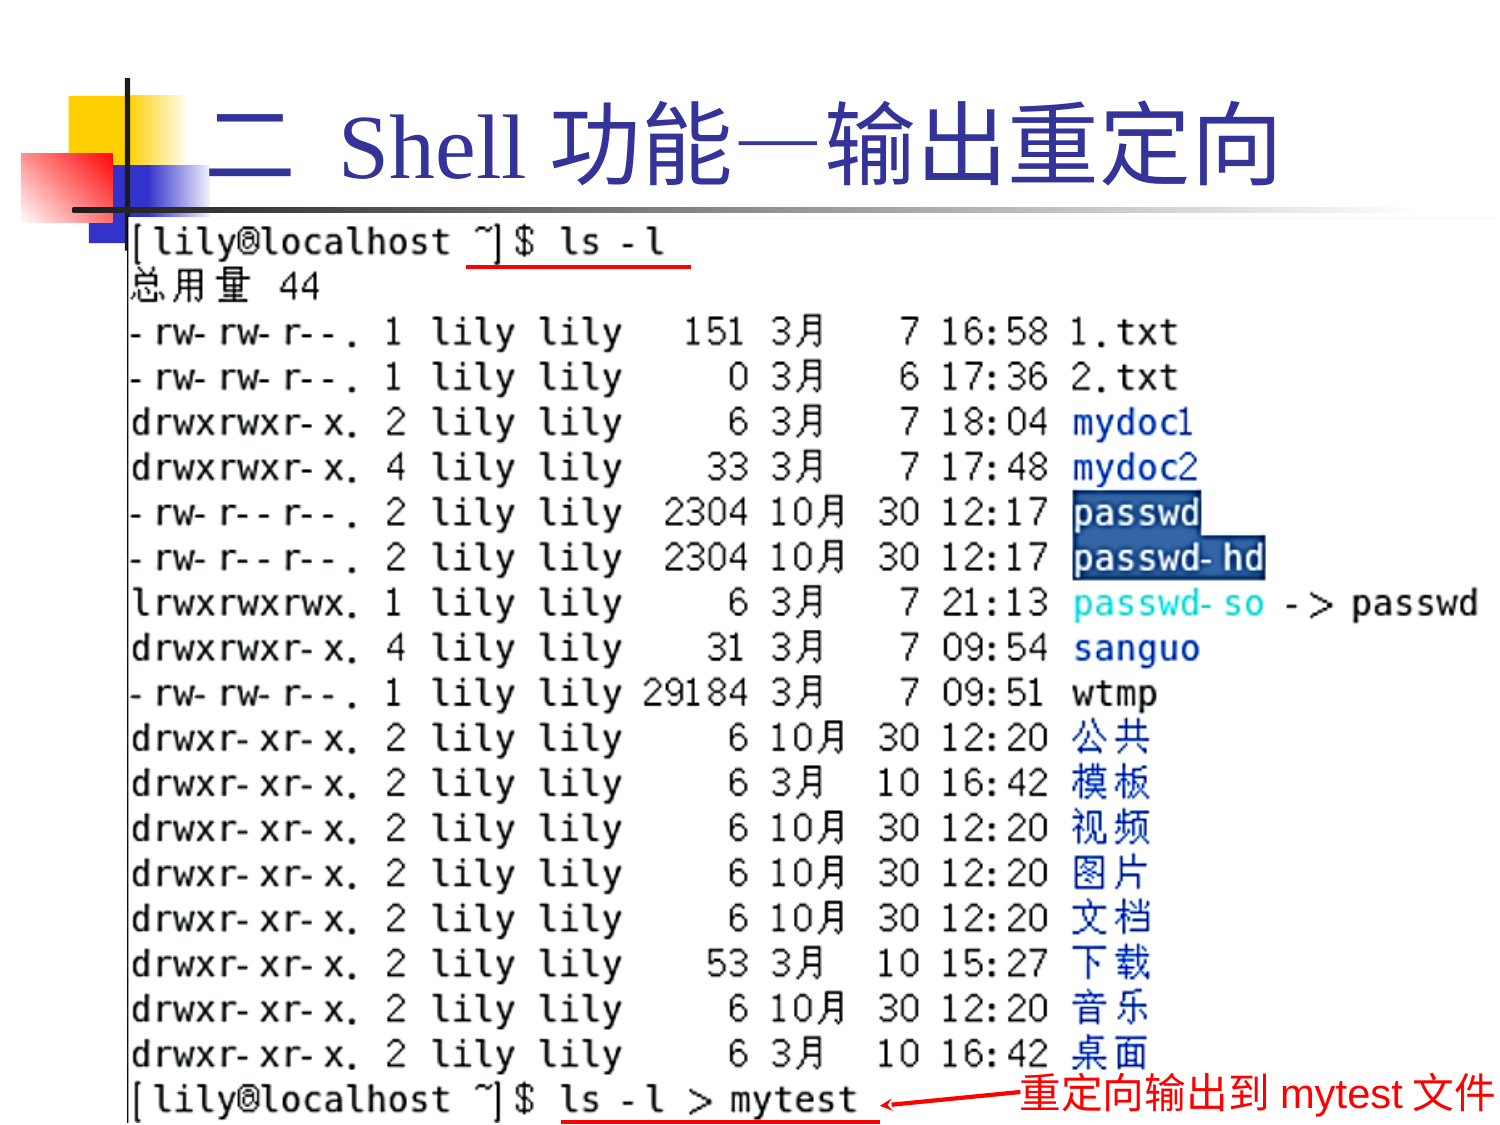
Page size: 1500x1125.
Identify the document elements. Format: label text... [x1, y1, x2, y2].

title 二 Shell功能—输出重定向 [189, 31, 1468, 205]
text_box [879, 1091, 1021, 1106]
picture [127, 217, 1496, 1123]
text_box 重定向输出到mytest文件 [1004, 1059, 1500, 1125]
